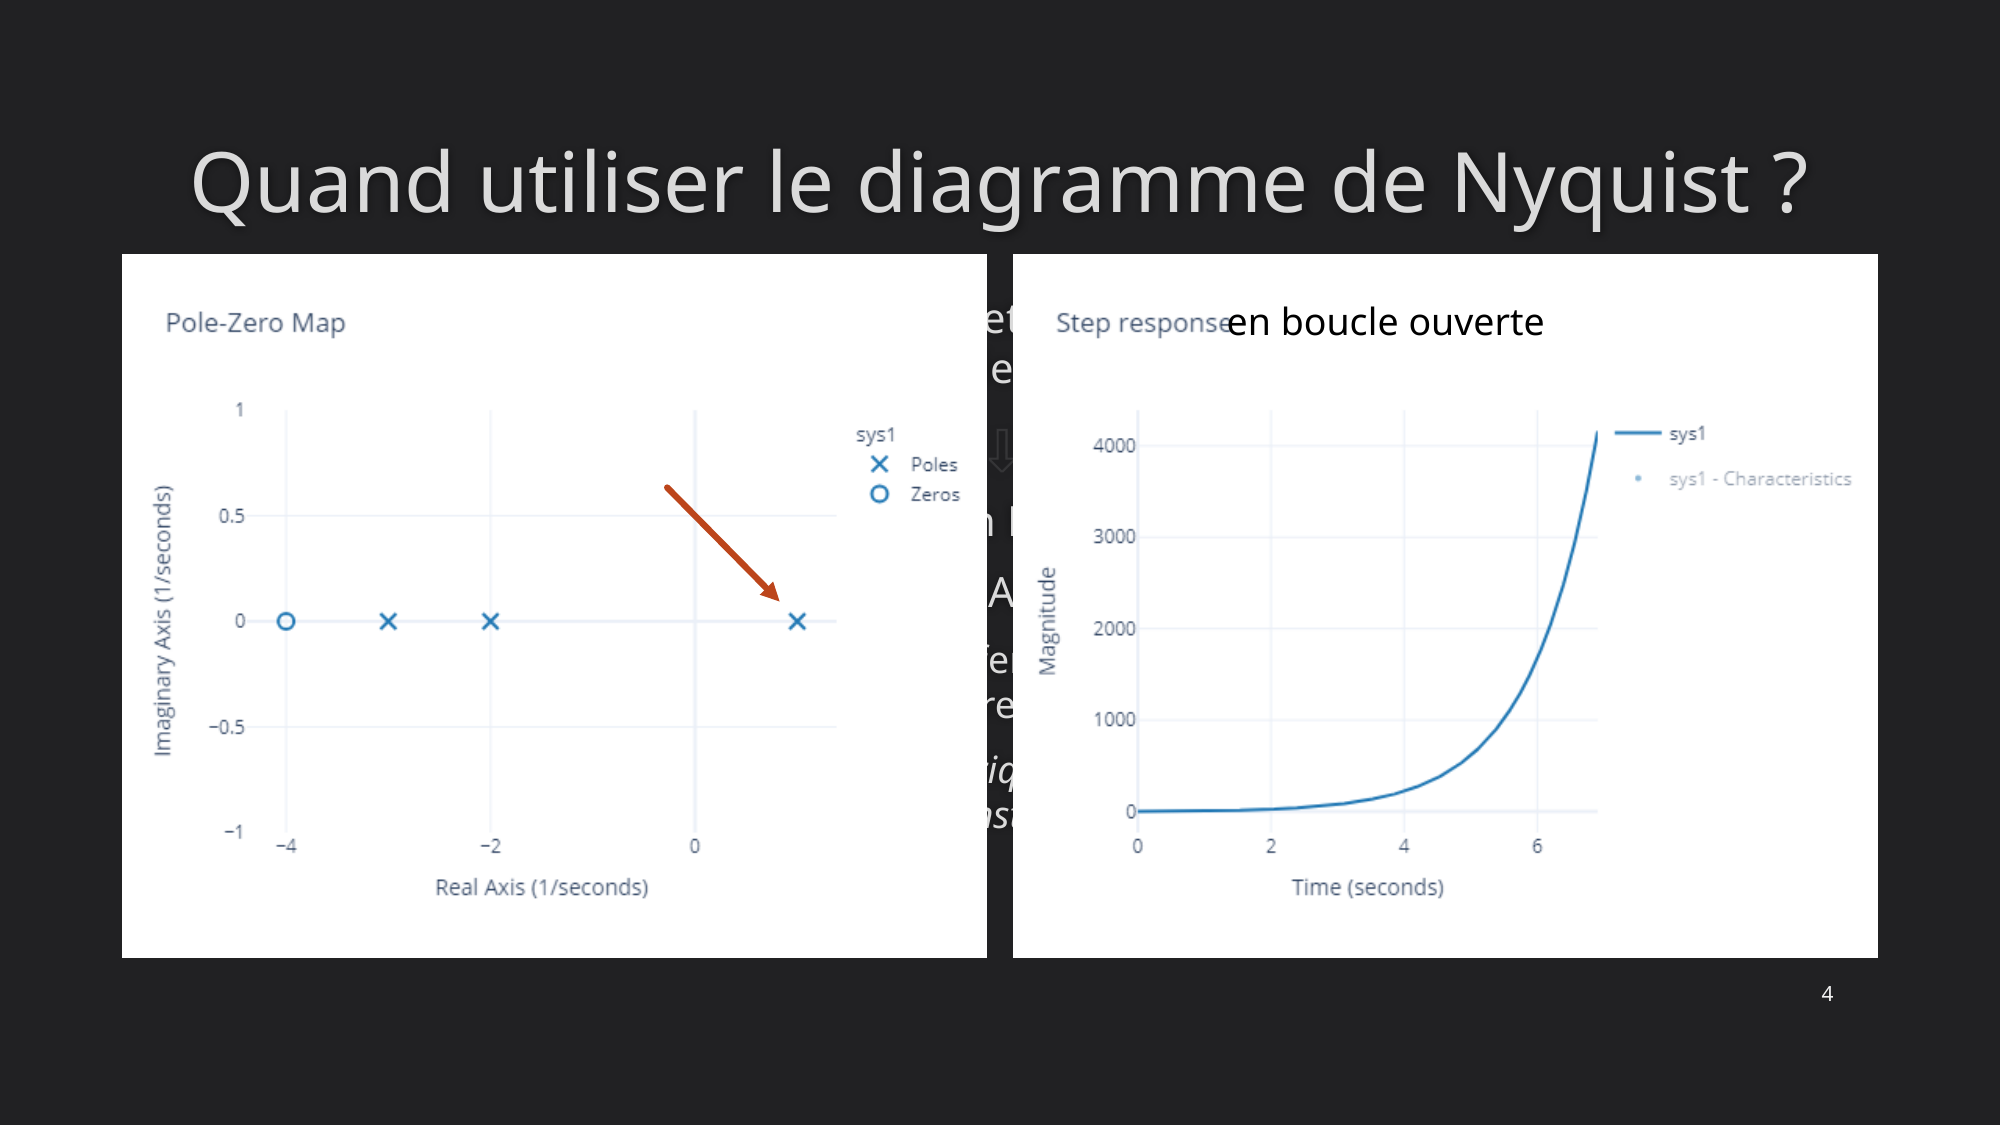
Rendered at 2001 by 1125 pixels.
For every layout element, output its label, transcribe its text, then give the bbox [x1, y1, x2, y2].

slide_number 4 [1724, 968, 1849, 1025]
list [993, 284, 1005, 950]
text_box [666, 487, 780, 602]
text_box Quand utiliser le diagramme de Nyquist ? [150, 99, 1850, 260]
picture [122, 254, 987, 958]
picture [1013, 254, 1878, 958]
